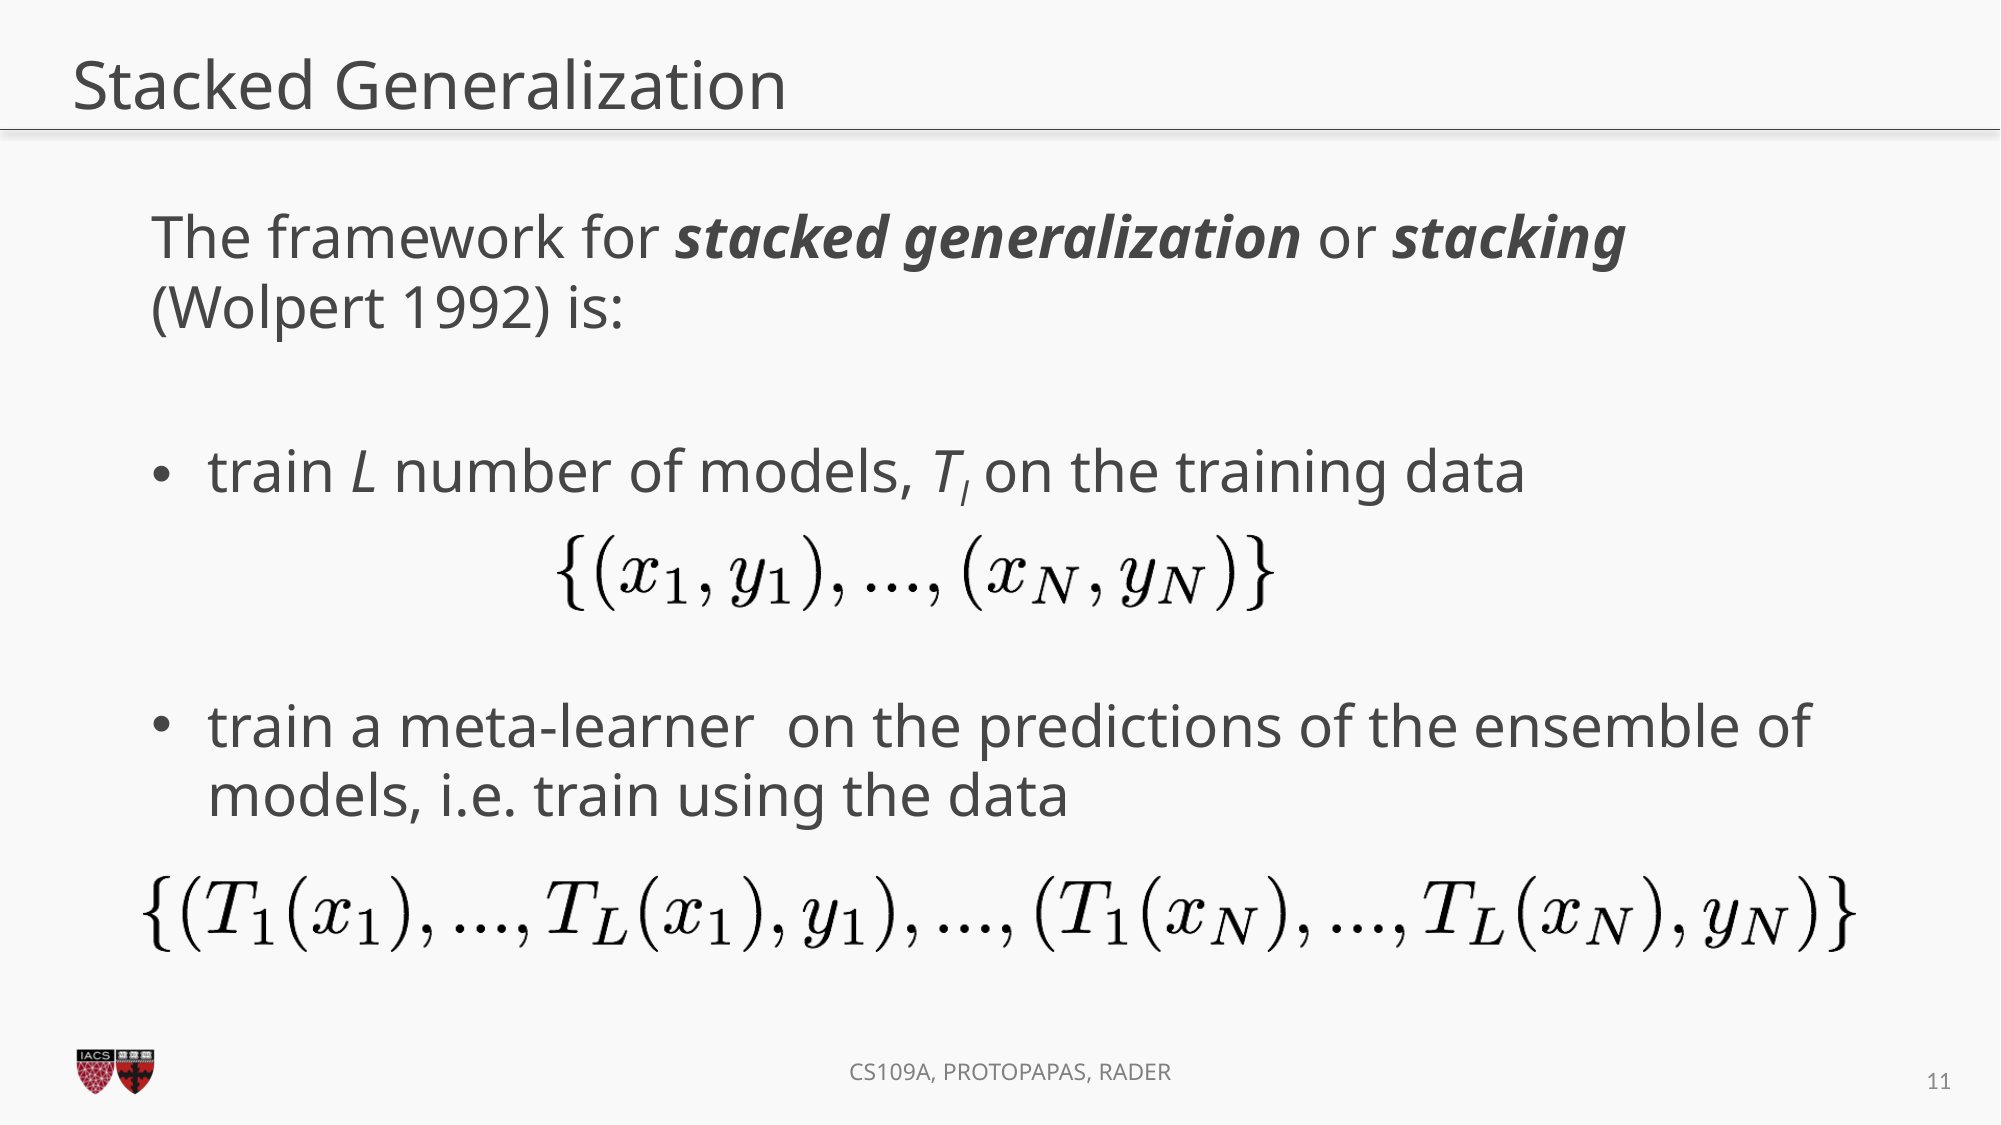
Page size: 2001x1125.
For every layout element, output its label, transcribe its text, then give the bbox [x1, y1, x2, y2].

picture [557, 533, 1275, 612]
picture [142, 873, 1858, 952]
slide_number 11 [1500, 1050, 1967, 1110]
title Stacked Generalization [57, 35, 1943, 162]
picture [75, 1049, 155, 1095]
